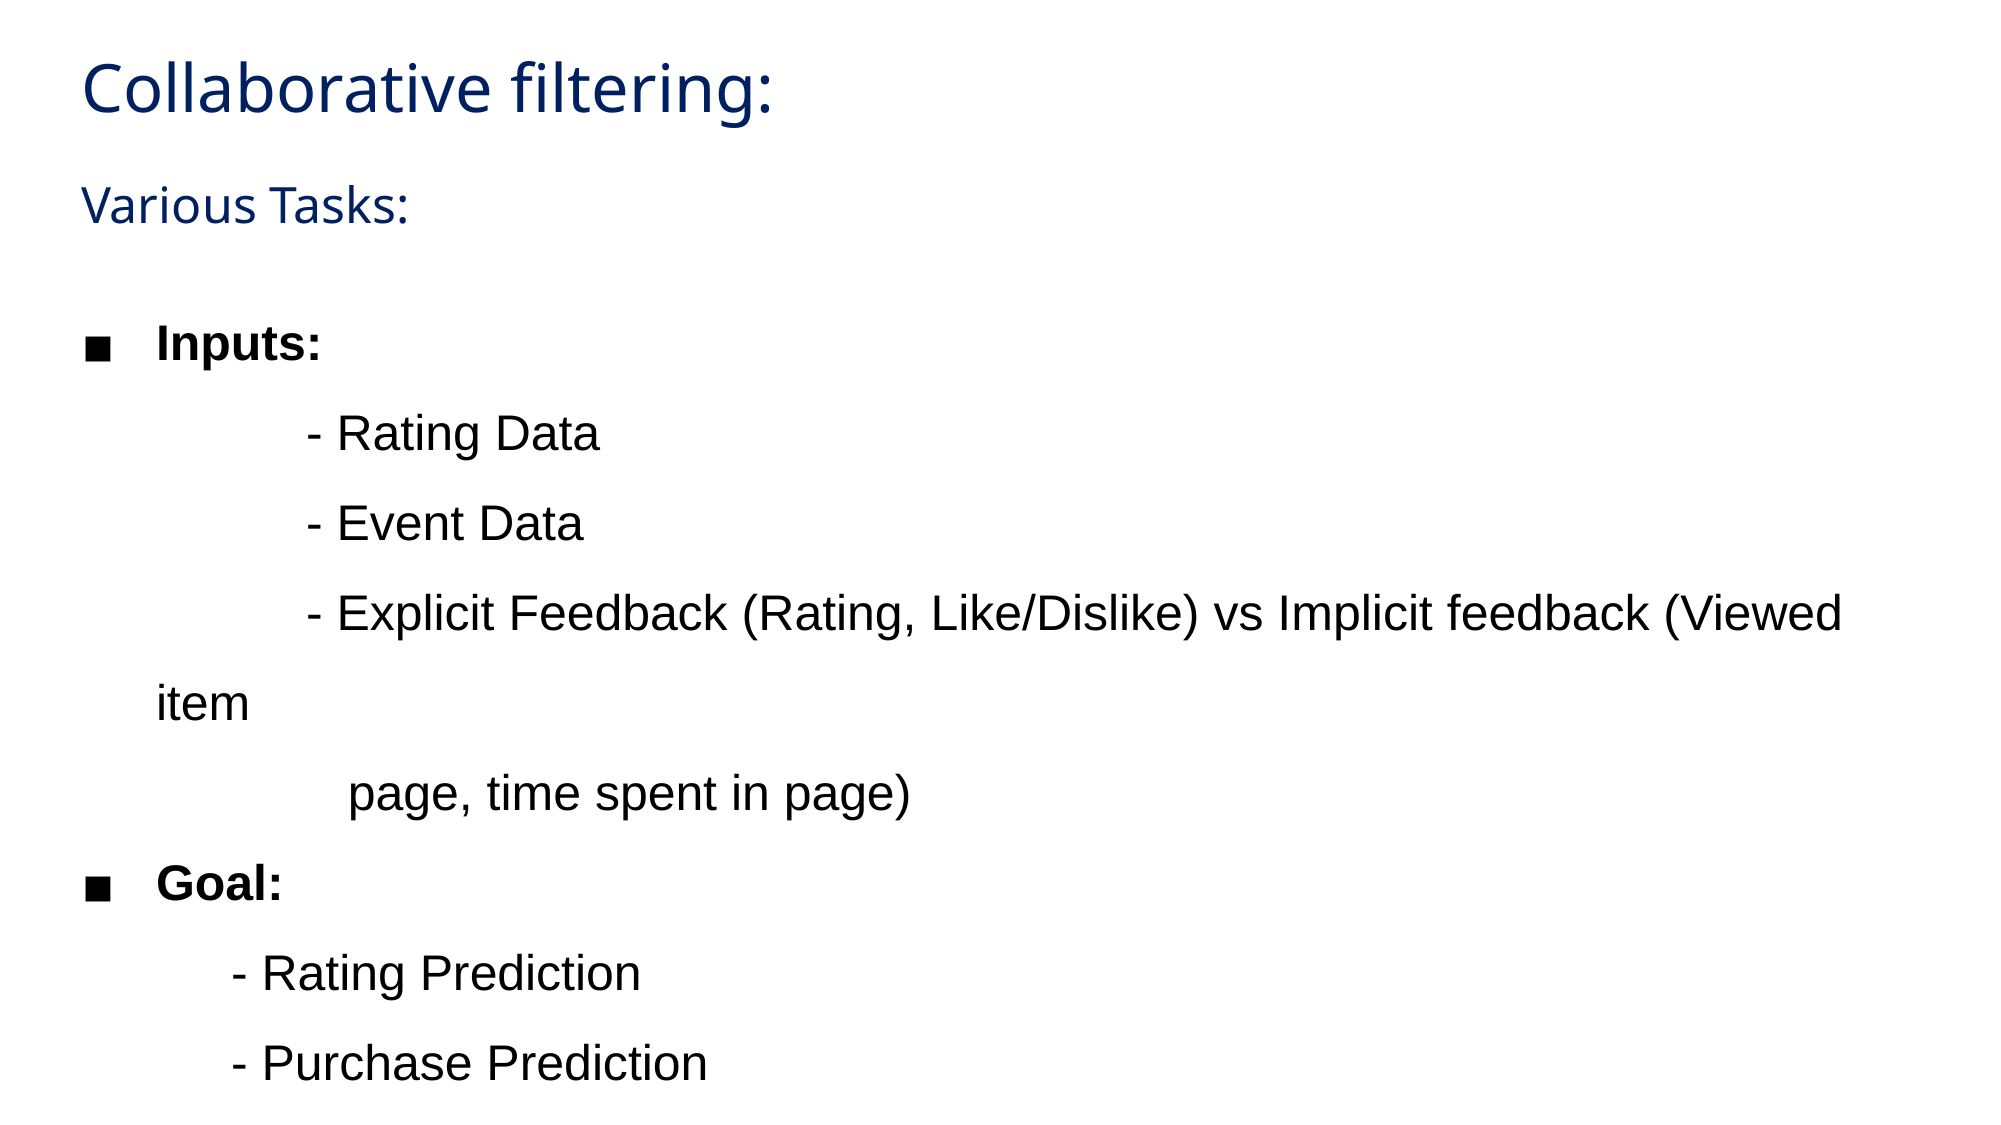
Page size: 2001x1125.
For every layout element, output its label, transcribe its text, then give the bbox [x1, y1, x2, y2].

text_box Various Tasks: [66, 165, 1837, 241]
text_box Inputs: - Rating Data - Event Data - Explicit Feedback (Rating, Like/Dislike) vs Implicit feedback (Viewed item page, time spent in page) Goal: - Rating Prediction - Purchase Prediction - Top n recommendations ….. [66, 272, 1948, 1125]
text_box Collaborative filtering: [66, 38, 1837, 134]
